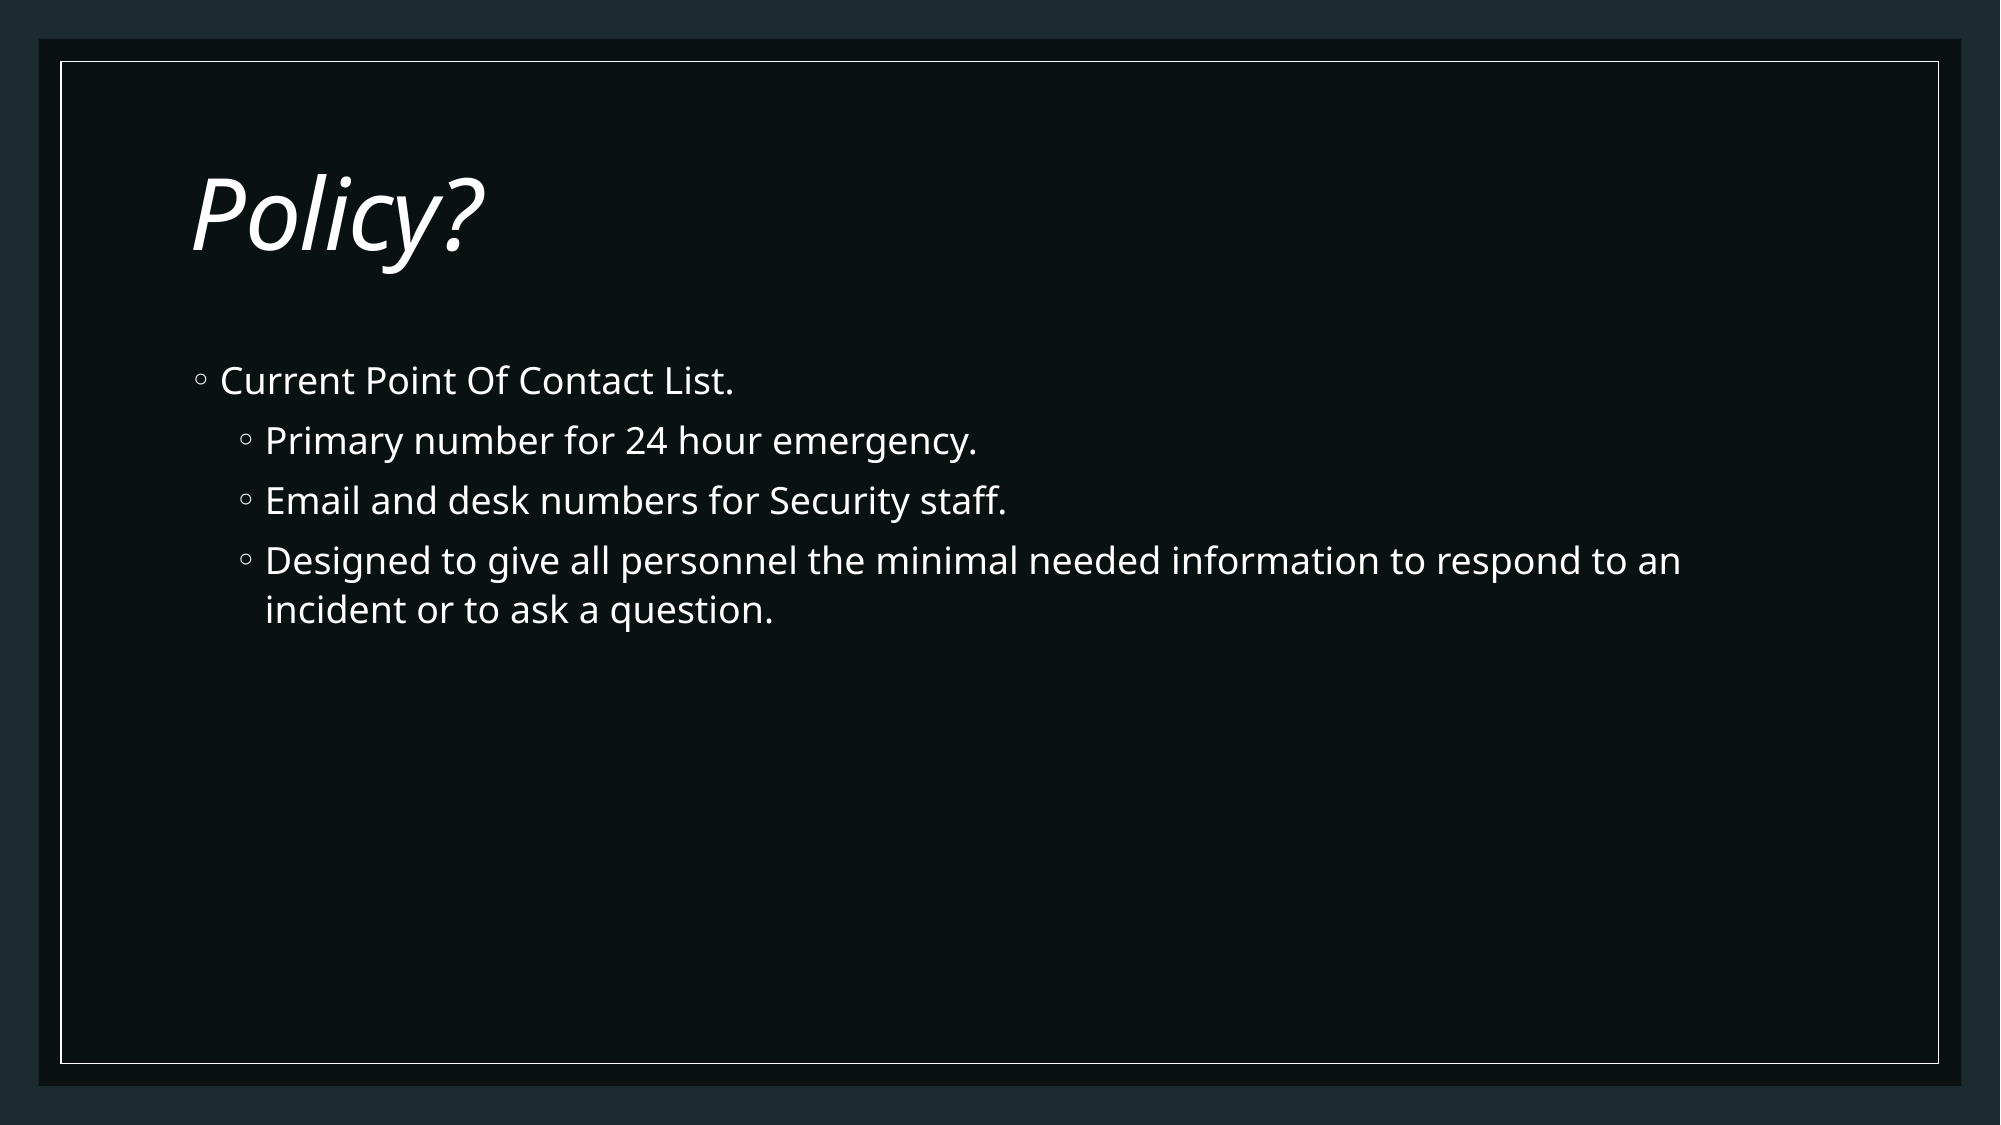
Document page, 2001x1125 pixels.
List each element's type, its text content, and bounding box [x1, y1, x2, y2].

title Policy? [174, 105, 1825, 331]
list Current Point Of Contact List. Primary number for 24 hour emergency. Email and desk numbers for Security staff. Designed to give all personnel the minimal needed information to respond to an incident or to ask a question. [174, 345, 1825, 977]
